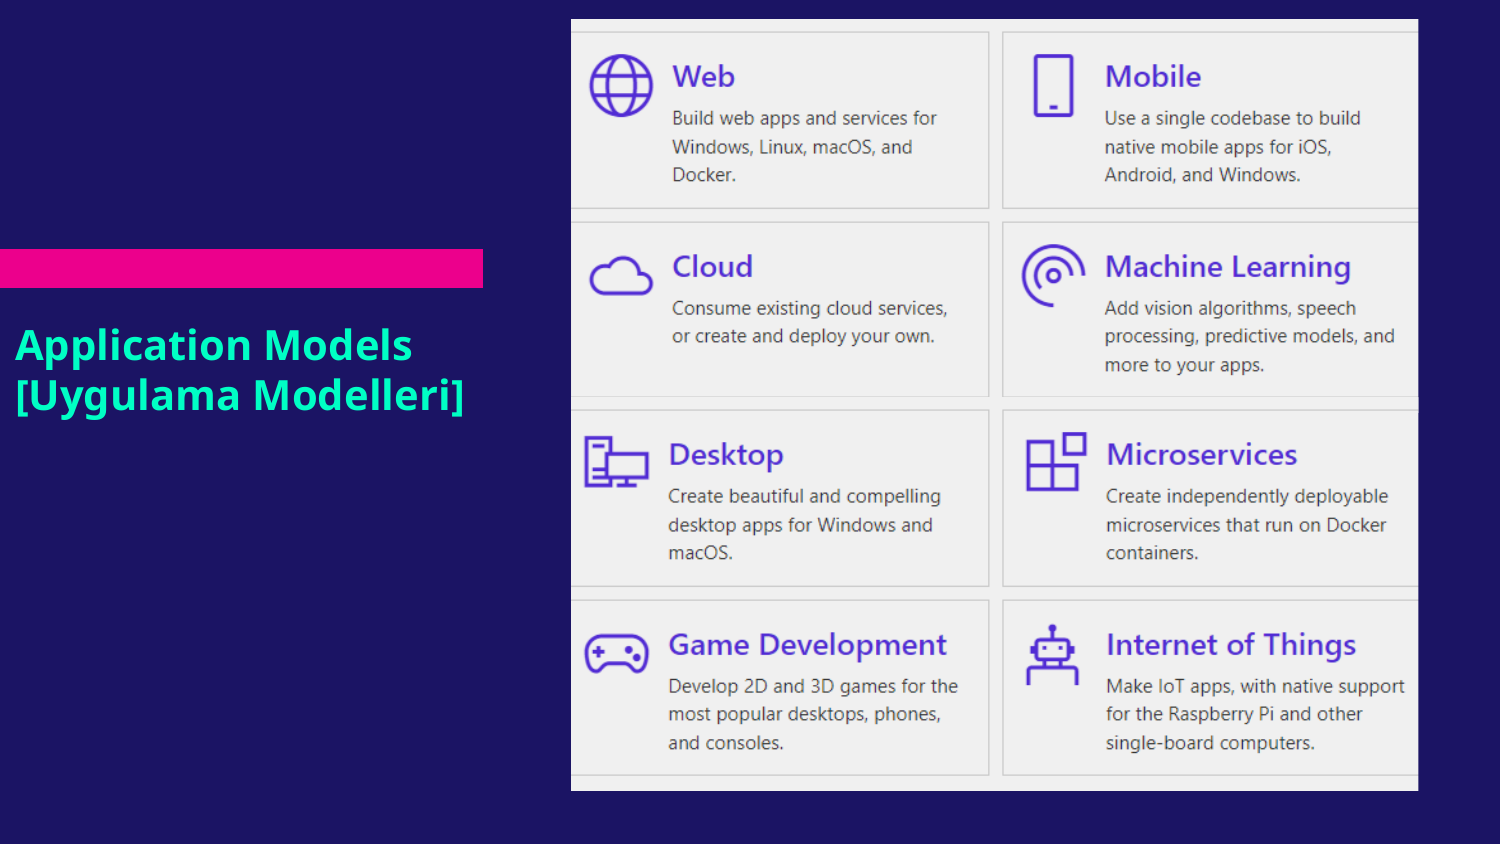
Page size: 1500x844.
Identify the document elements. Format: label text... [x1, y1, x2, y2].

title Application Models [Uygulama Modelleri] [0, 303, 565, 413]
picture [570, 19, 1419, 791]
